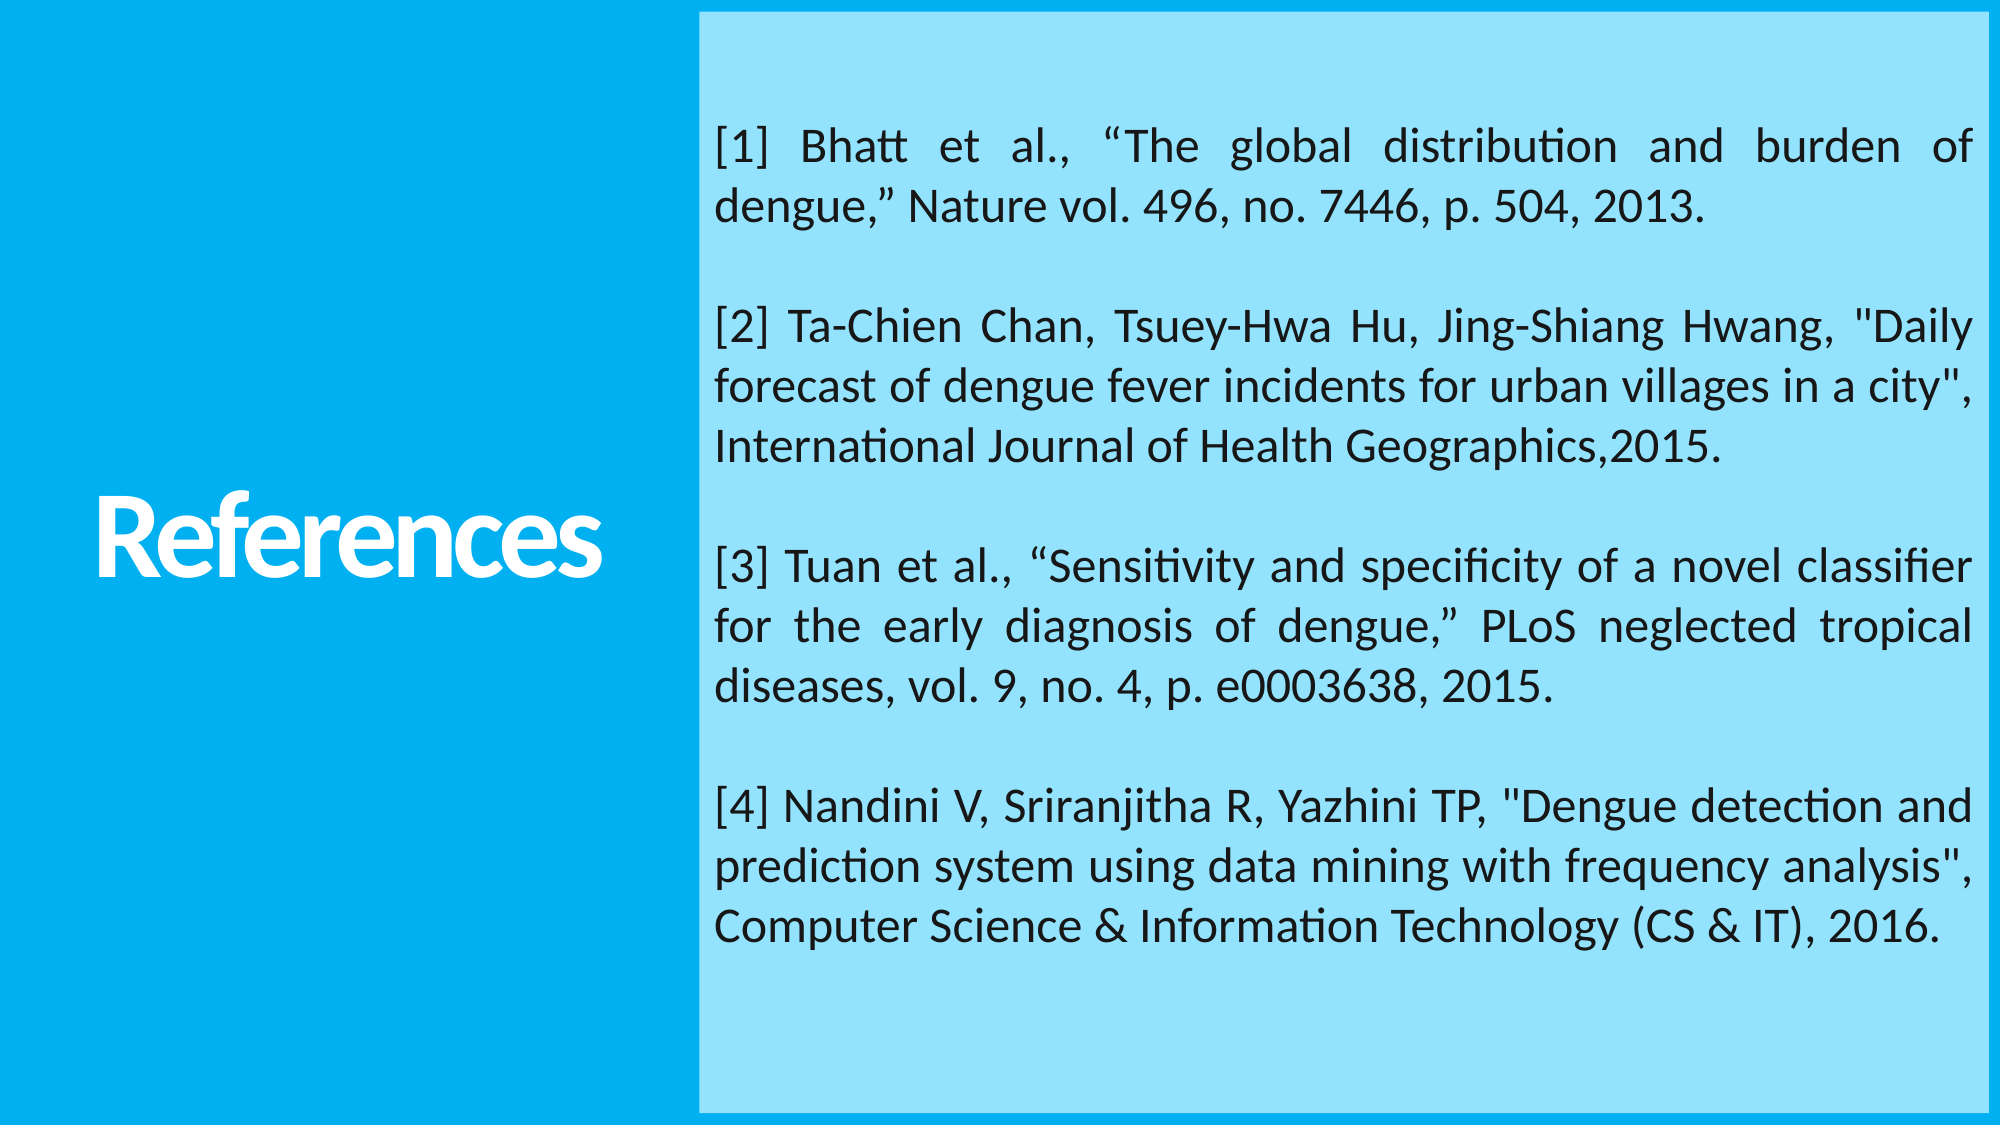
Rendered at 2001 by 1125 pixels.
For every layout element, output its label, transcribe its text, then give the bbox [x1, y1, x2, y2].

title References [10, 220, 687, 613]
text_box [911, 11, 1990, 626]
text_box [1] Bhatt et al., “The global distribution and burden of dengue,” Nature vol. 496, no. 7446, p. 504, 2013. [2] Ta-Chien Chan, Tsuey-Hwa Hu, Jing-Shiang Hwang, "Daily forecast of dengue fever incidents for urban villages in a city", International Journal of Health Geographics,2015. [3] Tuan et al., “Sensitivity and specificity of a novel classifier for the early diagnosis of dengue,” PLoS neglected tropical diseases, vol. 9, no. 4, p. e0003638, 2015. [4] Nandini V, Sriranjitha R, Yazhini TP, "Dengue detection and prediction system using data mining with frequency analysis", Computer Science & Information Technology (CS & IT), 2016. [698, 11, 1990, 1114]
